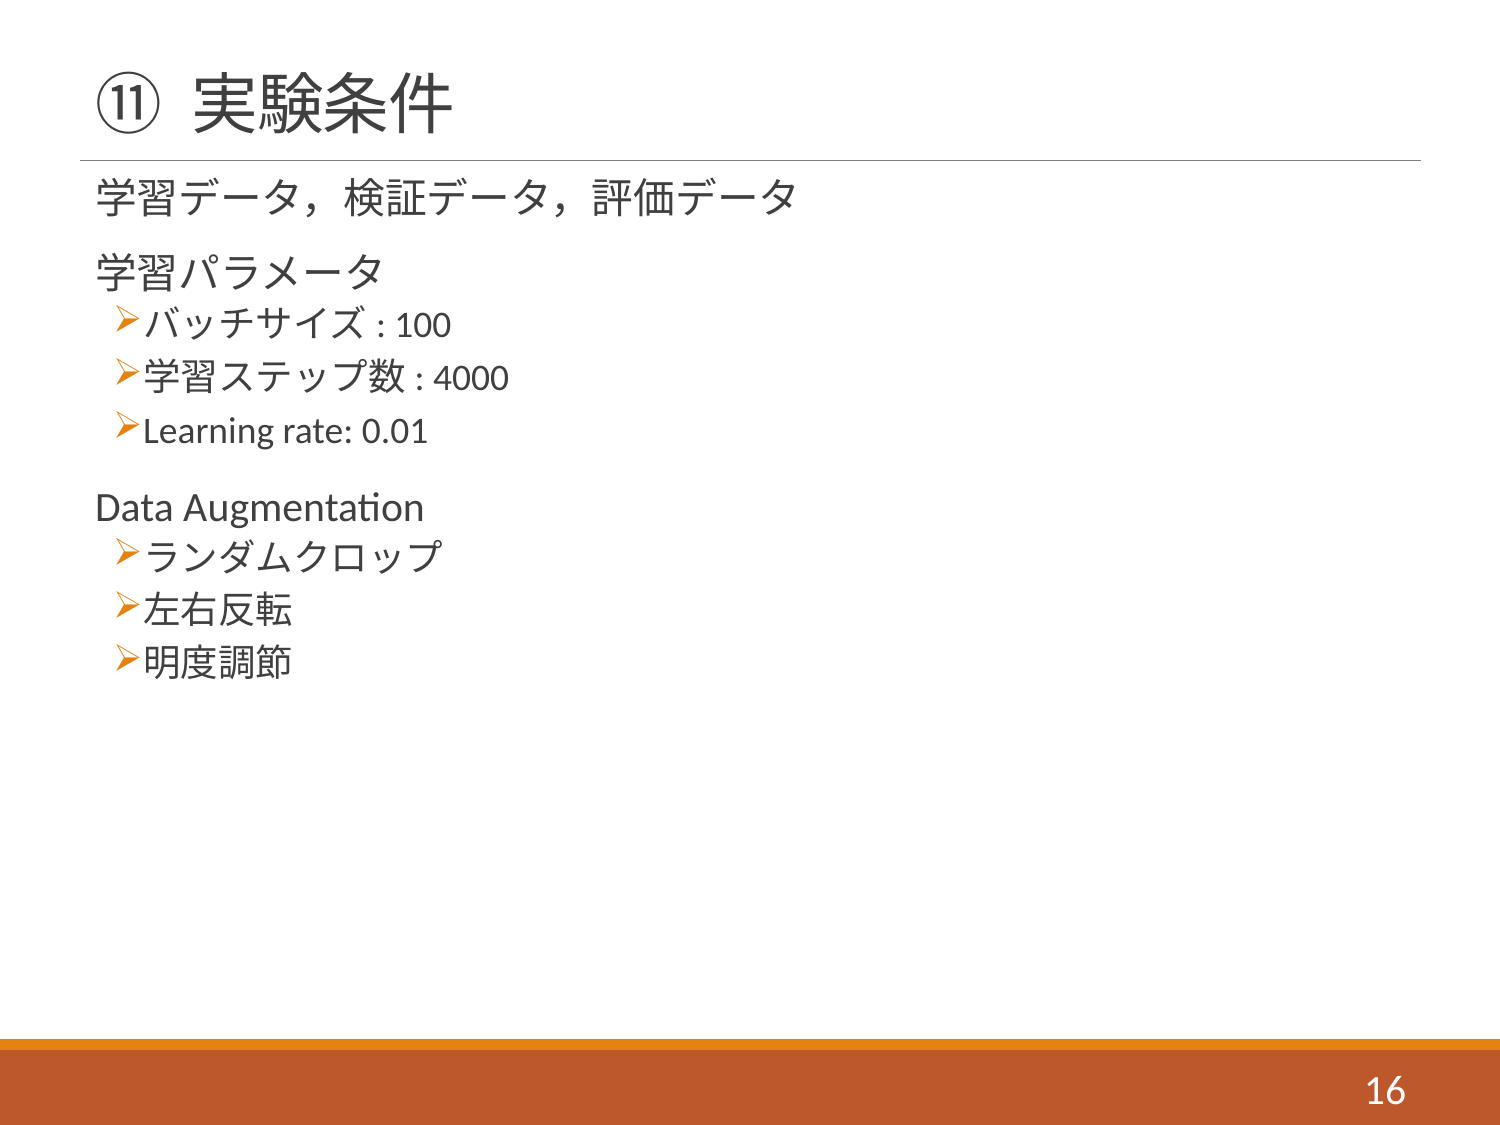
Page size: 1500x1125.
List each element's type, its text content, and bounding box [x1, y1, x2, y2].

list 学習データ，検証データ，評価データ 学習パラメータ バッチサイズ: 100 学習ステップ数: 4000 Learning rate: 0.01 Data Augmentation ランダムクロップ 左右反転 明度調節 [80, 170, 1422, 1018]
title ⑪ 実験条件 [80, 35, 1422, 150]
slide_number 16 [1260, 1057, 1422, 1118]
